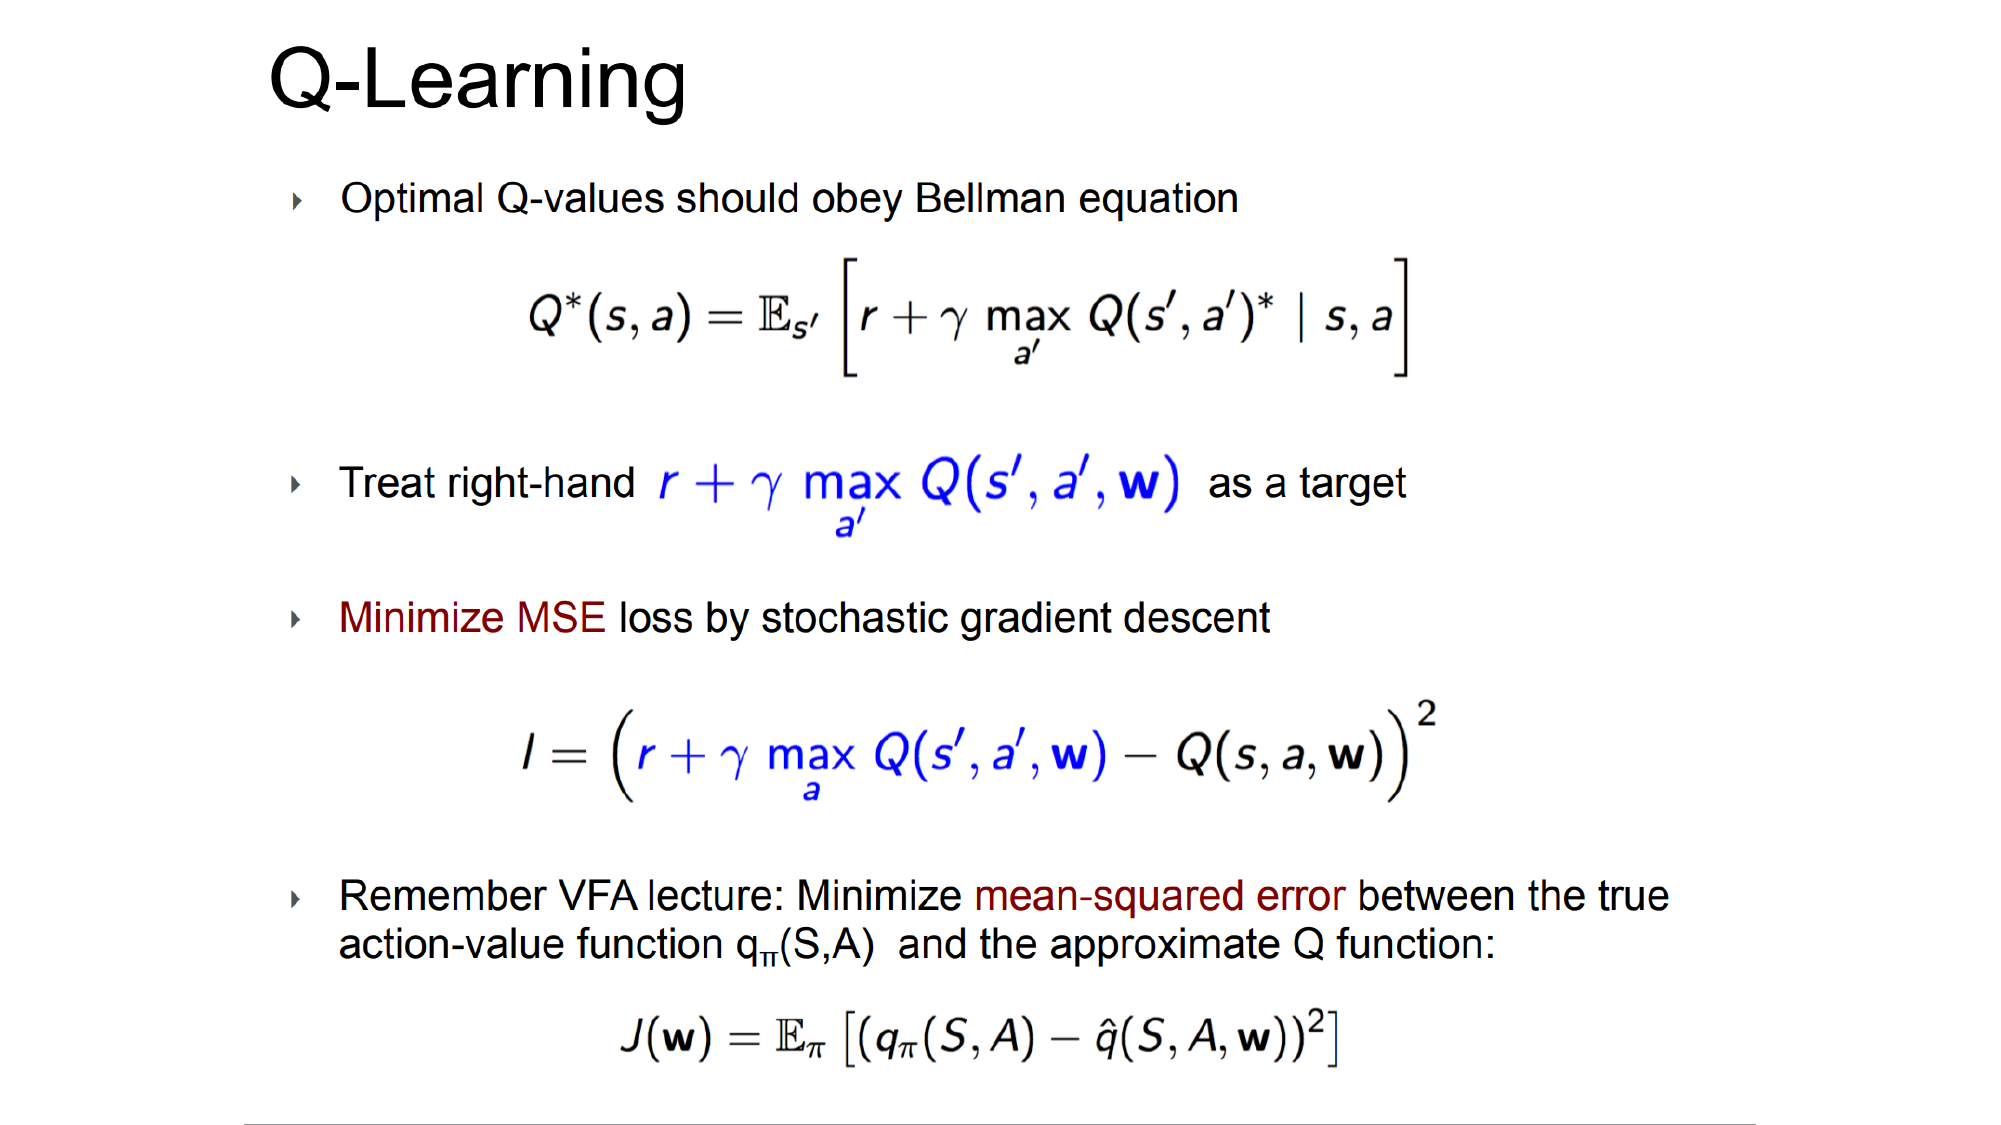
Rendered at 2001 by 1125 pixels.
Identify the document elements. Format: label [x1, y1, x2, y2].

picture [244, 0, 1756, 1125]
